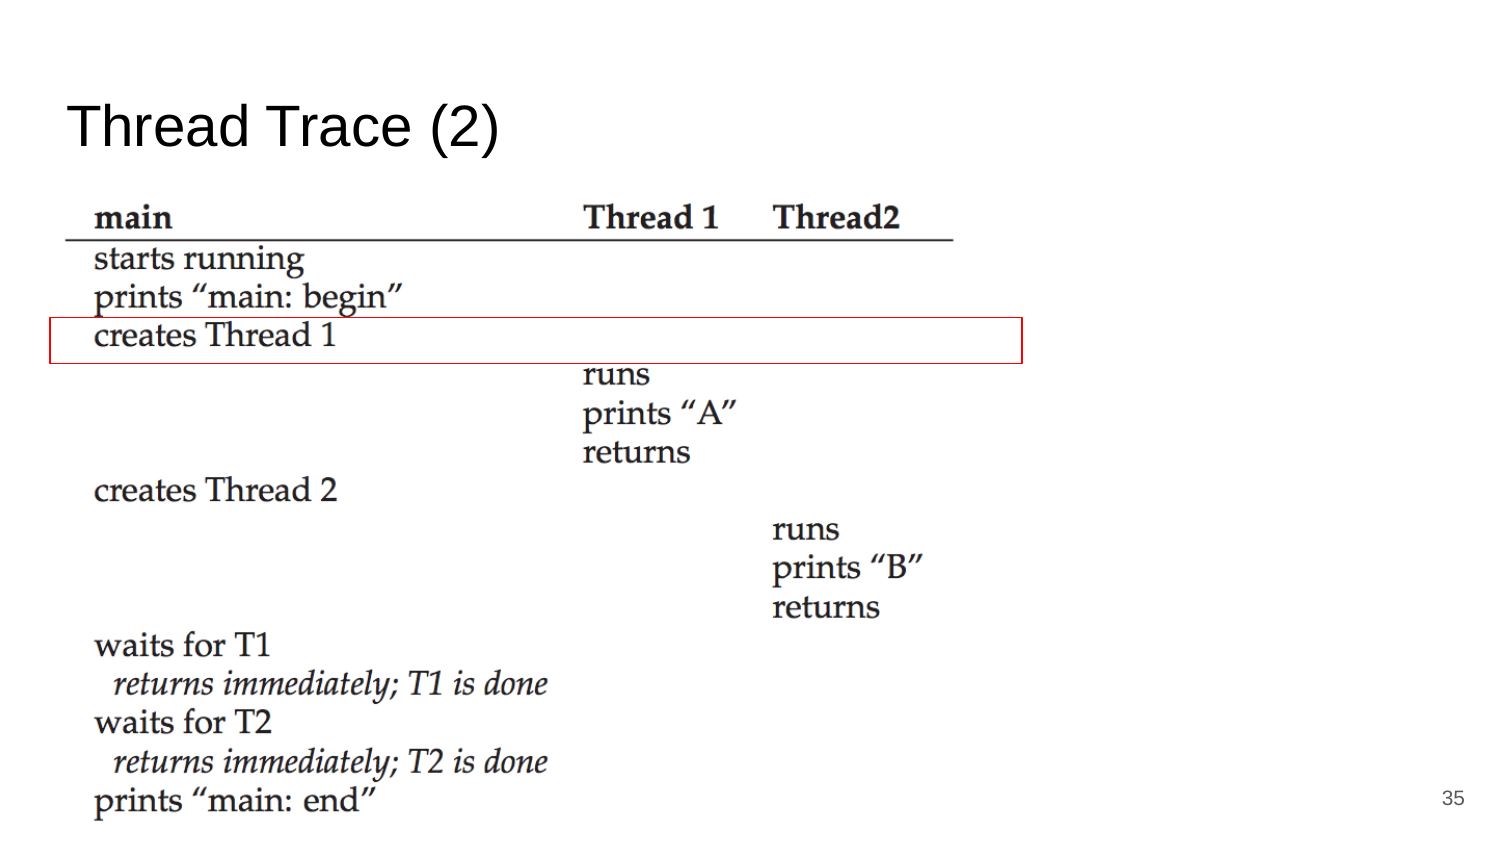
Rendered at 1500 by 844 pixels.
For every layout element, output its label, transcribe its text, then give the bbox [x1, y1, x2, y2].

title Thread Trace (2) [51, 72, 1449, 167]
picture [49, 191, 989, 830]
text_box [994, 317, 1023, 364]
slide_number 35 [1389, 764, 1480, 830]
